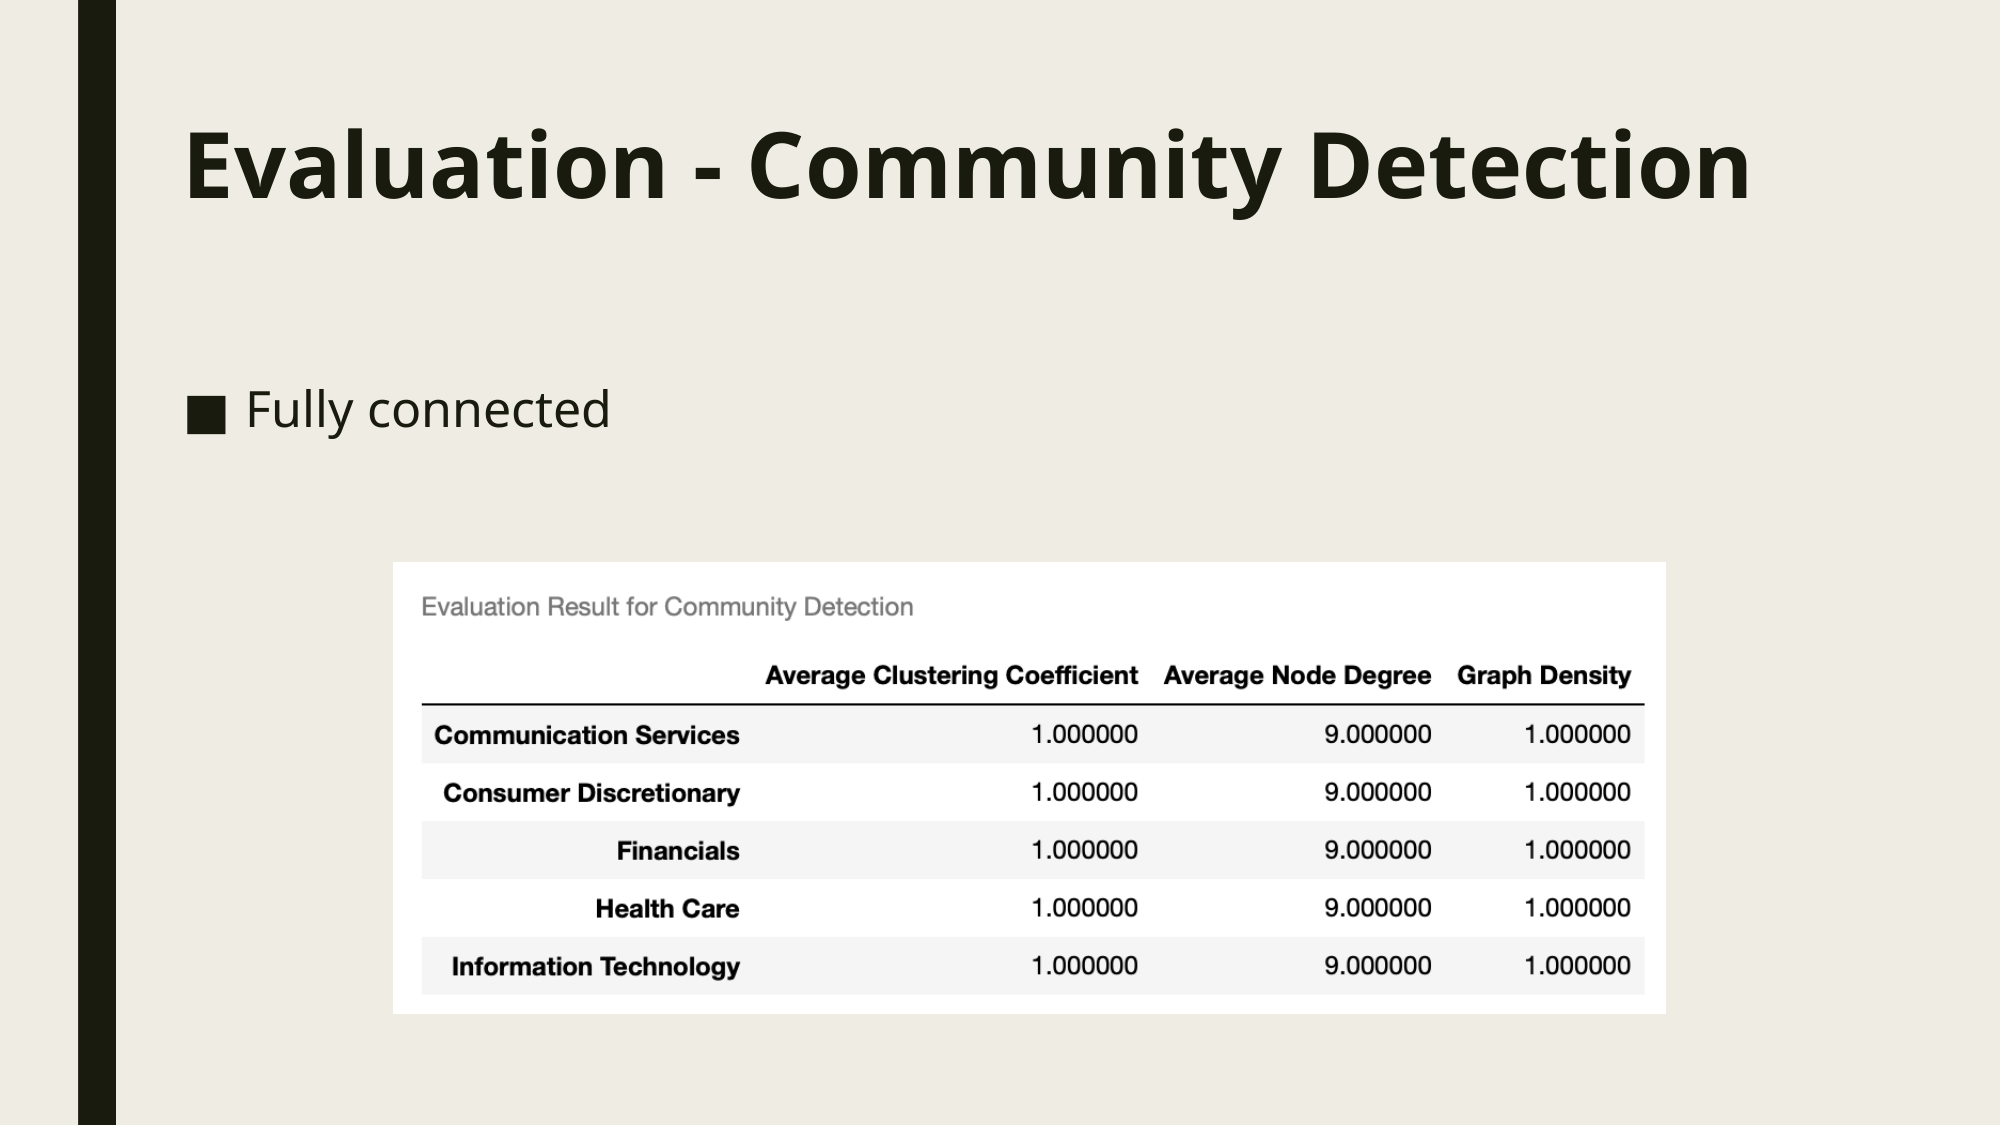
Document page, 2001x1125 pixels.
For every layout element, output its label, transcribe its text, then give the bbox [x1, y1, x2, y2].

list Fully connected [167, 375, 880, 963]
title Evaluation - Community Detection [167, 112, 1890, 357]
text_box [76, 0, 119, 1125]
picture [393, 562, 1666, 1014]
